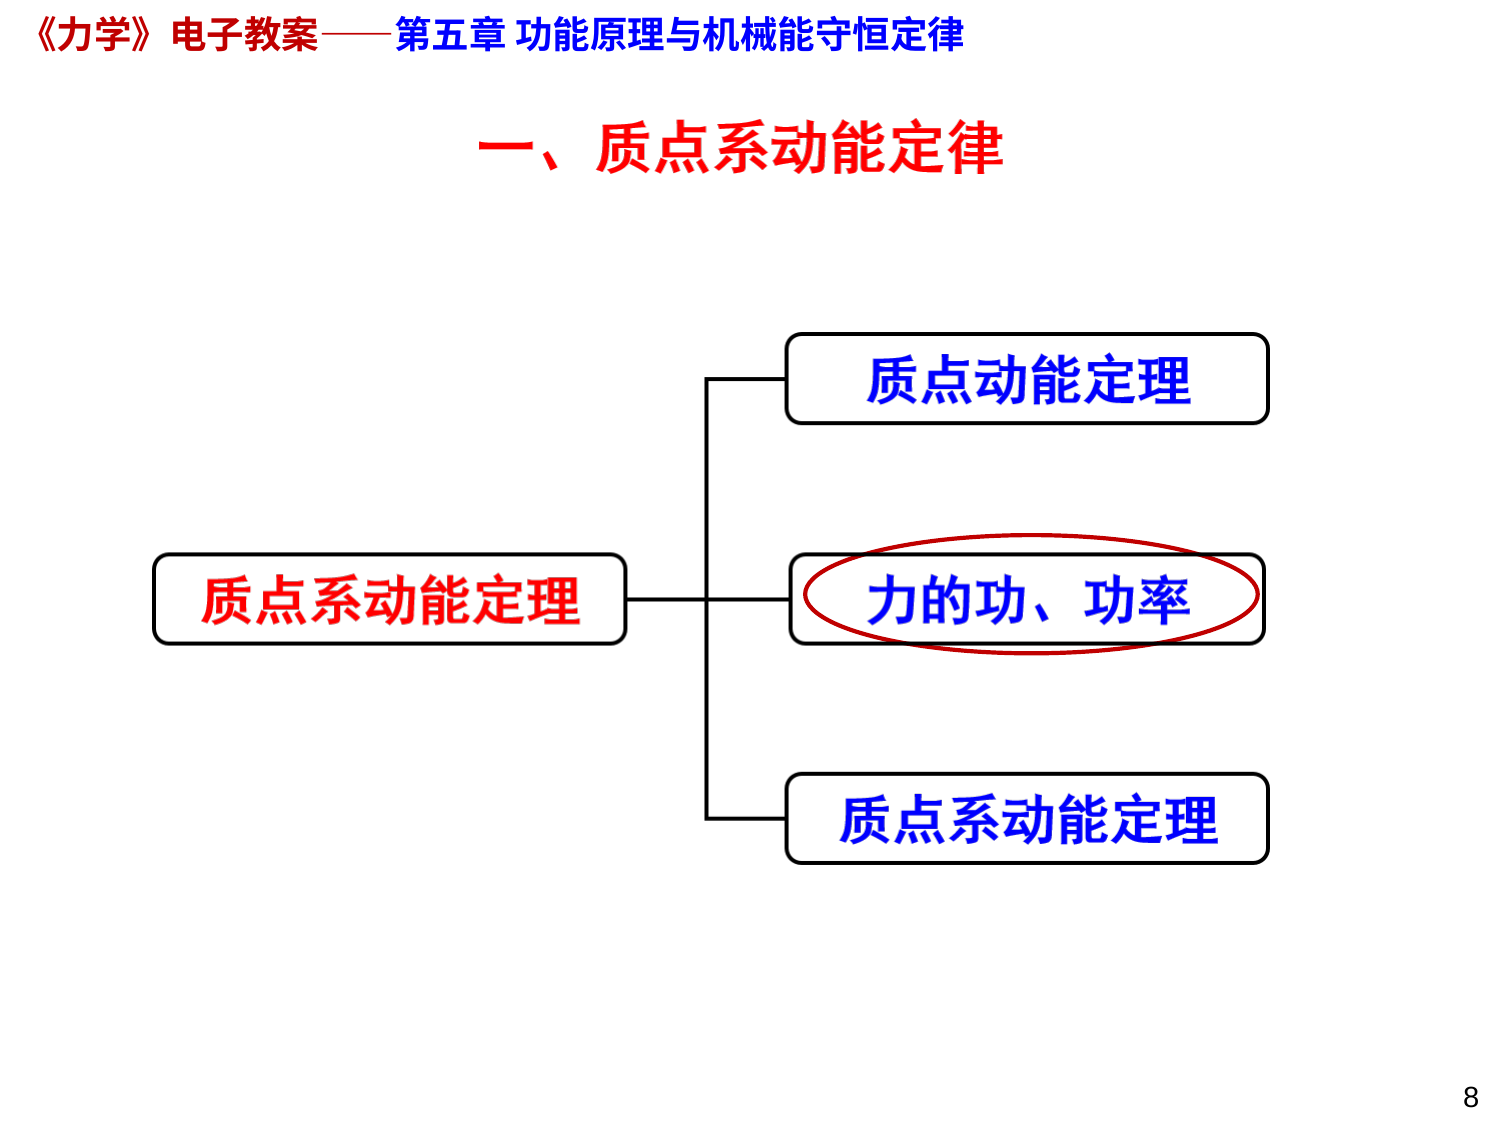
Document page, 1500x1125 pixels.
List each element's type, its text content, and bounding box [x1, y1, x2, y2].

picture [152, 326, 1270, 881]
slide_number 8 [1143, 1070, 1495, 1114]
picture [440, 89, 1129, 215]
